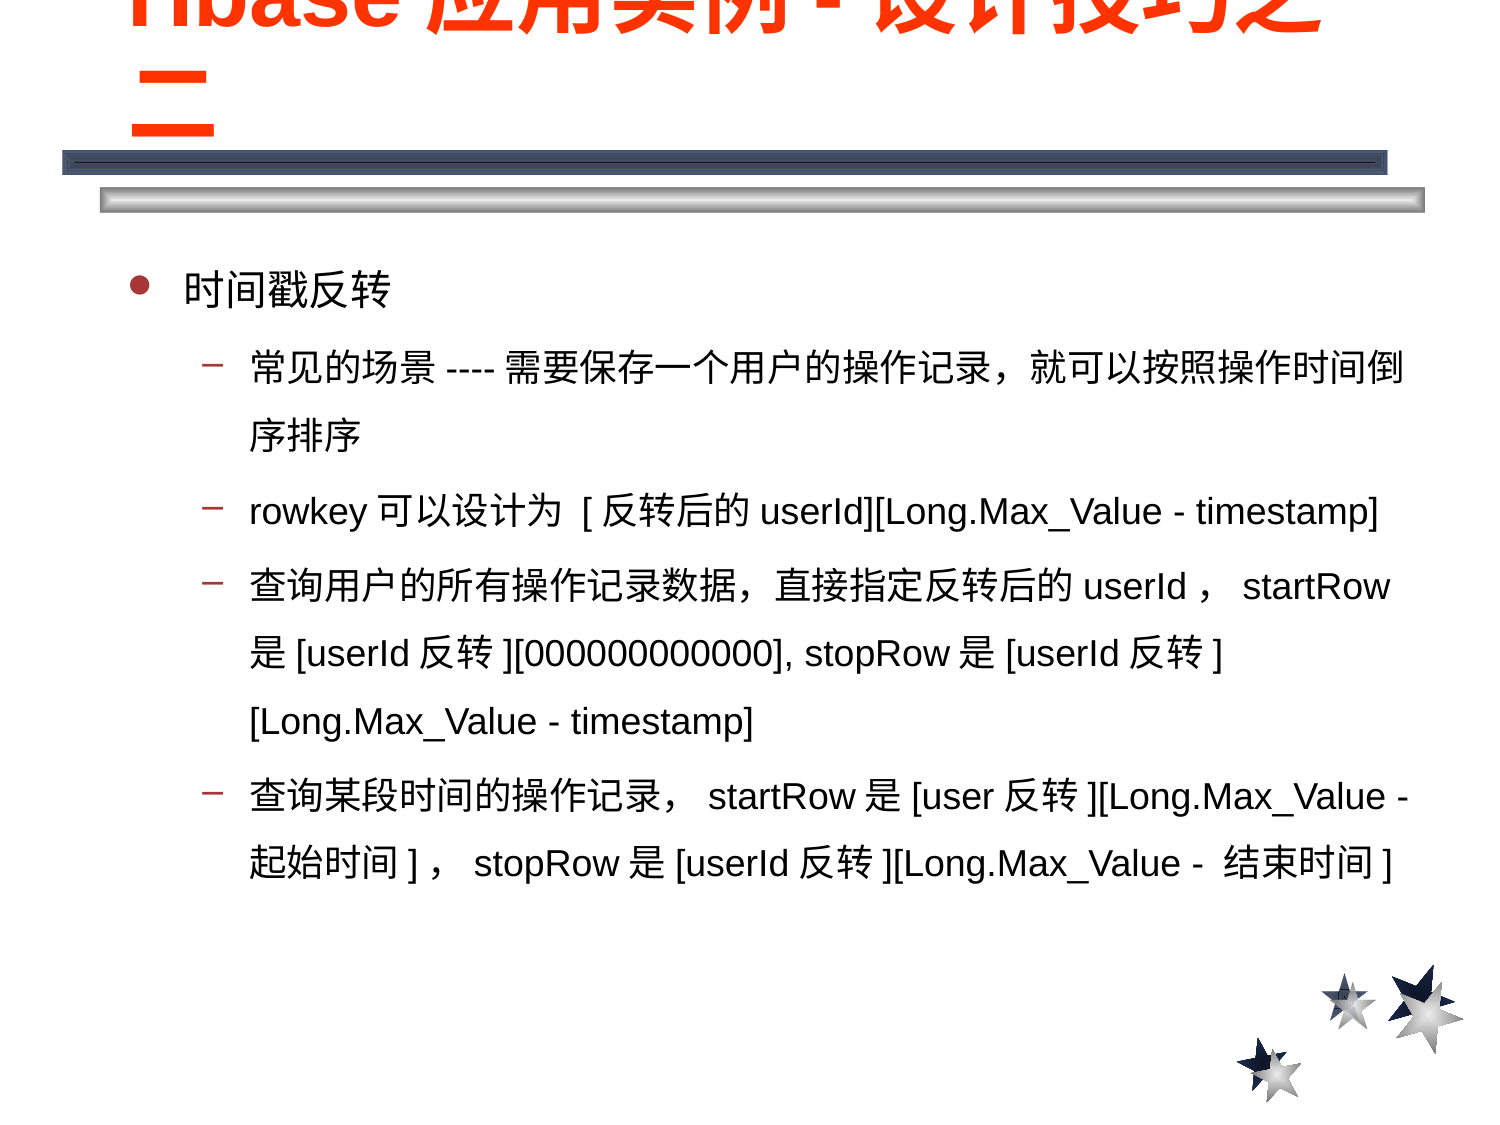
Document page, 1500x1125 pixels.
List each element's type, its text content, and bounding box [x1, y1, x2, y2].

text_box [18, 199, 1457, 315]
text_box 时间戳反转 常见的场景----需要保存一个用户的操作记录，就可以按照操作时间倒序排序 rowkey可以设计为 [反转后的userId][Long.Max_Value - timestamp] 查询用户的所有操作记录数据，直接指定反转后的userId，startRow是[userId反转][000000000000], stopRow是[userId反转][Long.Max_Value - timestamp] 查询某段时间的操作记录，startRow是[user反转][Long.Max_Value - 起始时间]，stopRow是[userId反转][Long.Max_Value - 结束时间] [112, 231, 1435, 1032]
text_box Hbase应用实例-设计技巧之二 [112, 24, 1388, 163]
